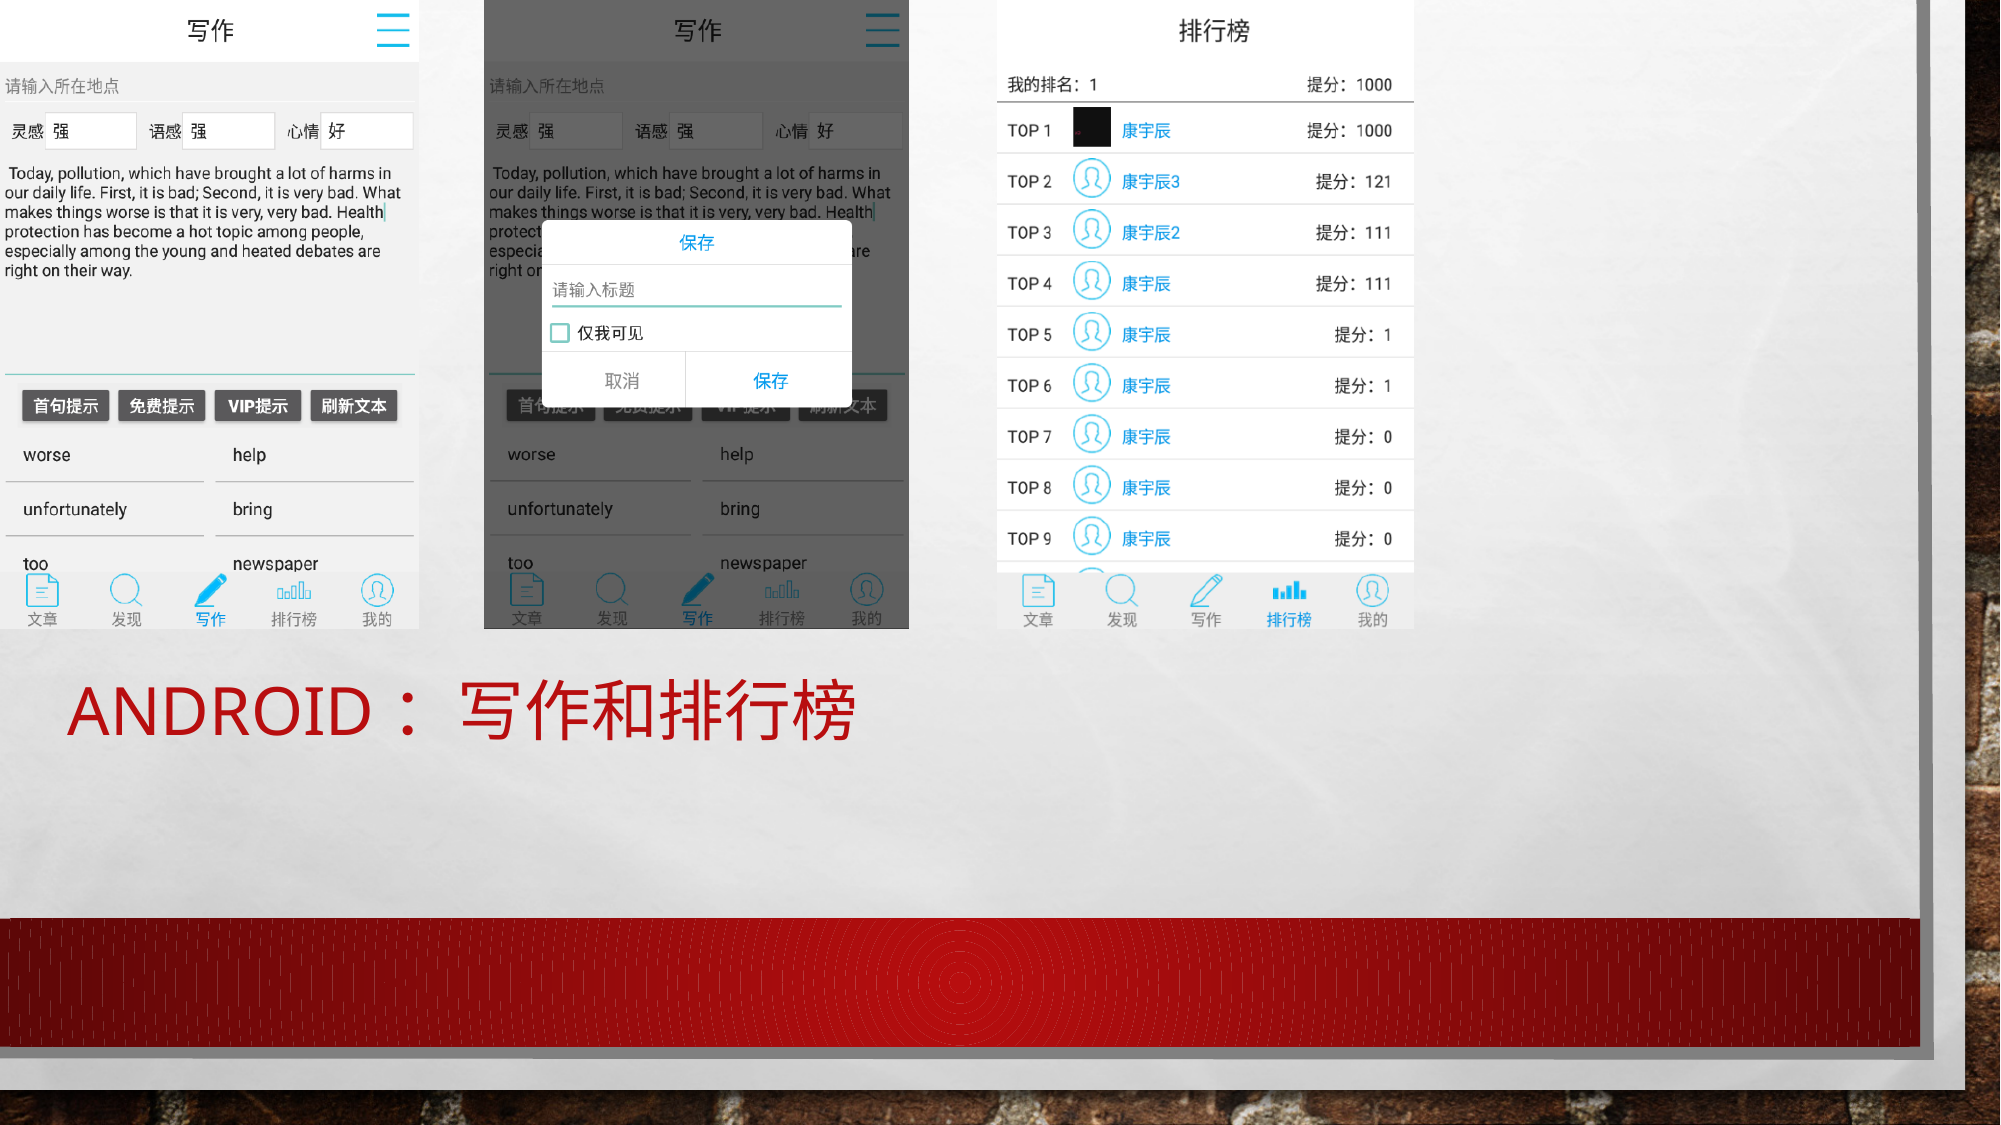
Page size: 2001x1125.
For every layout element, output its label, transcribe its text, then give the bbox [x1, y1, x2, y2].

picture [484, 0, 910, 629]
picture [0, 0, 2000, 1125]
picture [996, 0, 1414, 629]
text_box Android：写作和排行榜 [52, 618, 1758, 808]
picture [0, 0, 419, 629]
